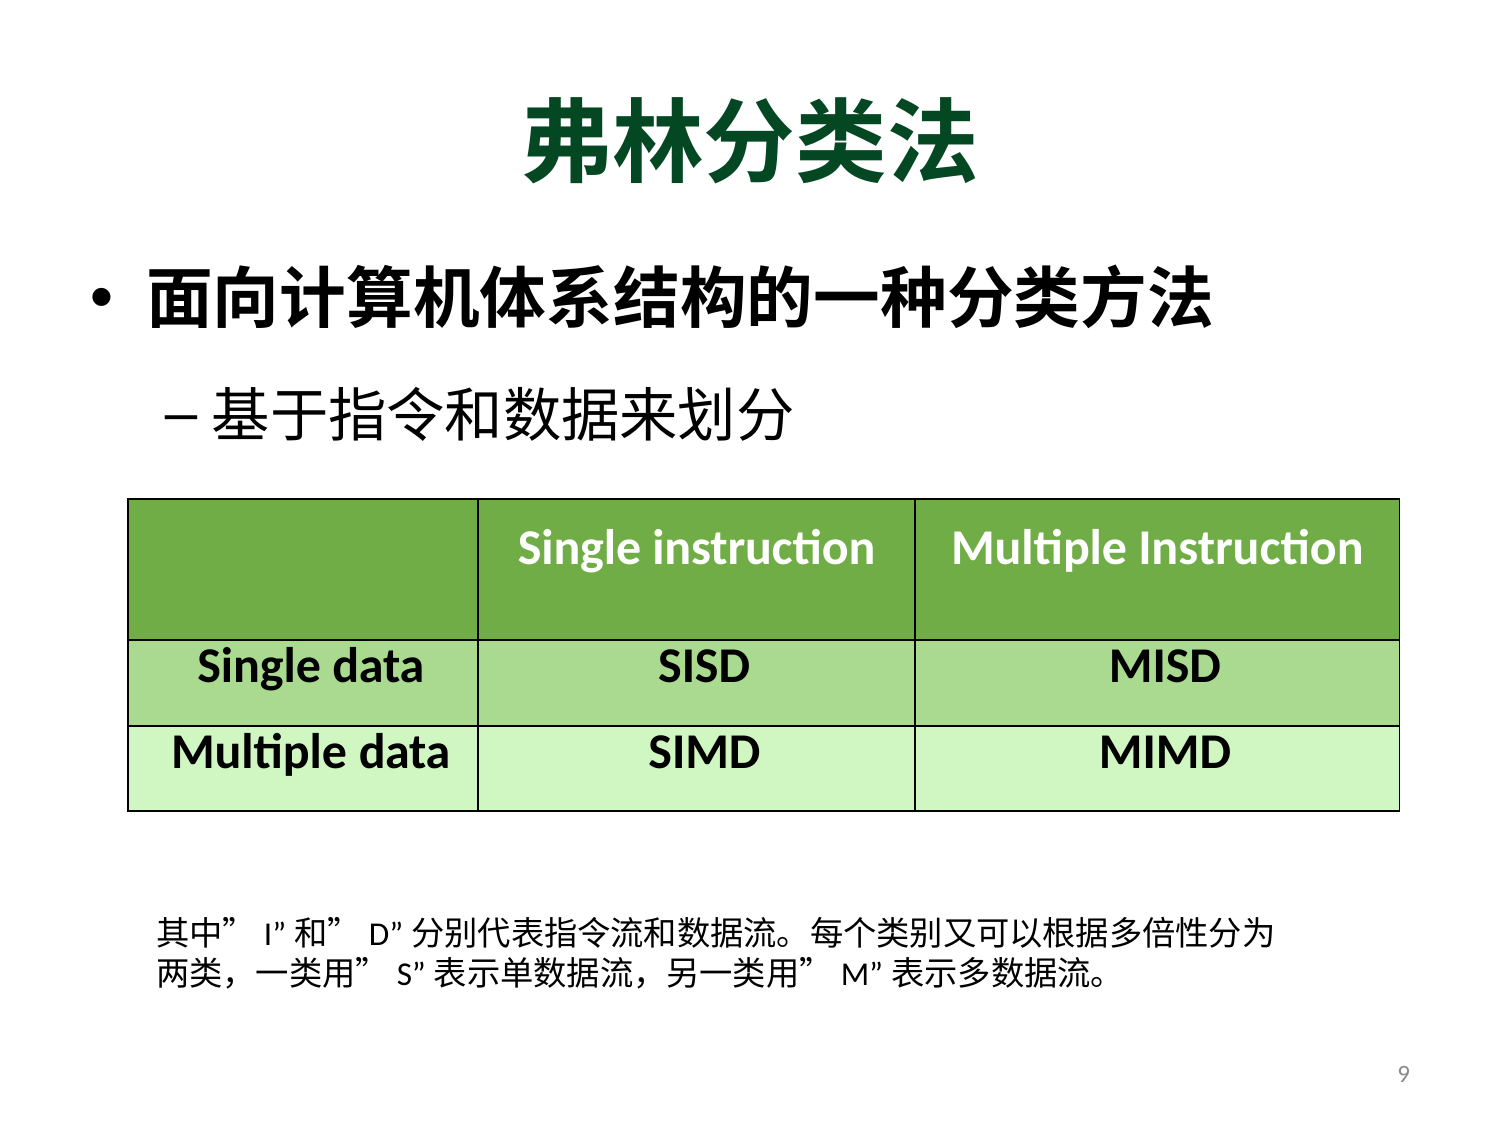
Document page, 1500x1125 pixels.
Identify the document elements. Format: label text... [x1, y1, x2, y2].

table_header [129, 500, 477, 639]
table_cell SISD [479, 641, 914, 725]
slide_number 9 [1074, 1042, 1425, 1103]
table_cell Multiple data [129, 727, 477, 810]
text_box 其中”I”和”D”分别代表指令流和数据流。每个类别又可以根据多倍性分为两类，一类用”S”表示单数据流，另一类用”M”表示多数据流。 [141, 905, 1317, 1000]
table_cell MIMD [916, 727, 1399, 810]
table_header Single instruction [479, 500, 914, 639]
table_cell MISD [916, 641, 1399, 725]
title 弗林分类法 [75, 45, 1425, 233]
list 面向计算机体系结构的一种分类方法 基于指令和数据来划分 [74, 232, 1425, 1024]
table_header Multiple Instruction [916, 500, 1399, 639]
table_cell Single data [129, 641, 477, 725]
table_cell SIMD [479, 727, 914, 810]
